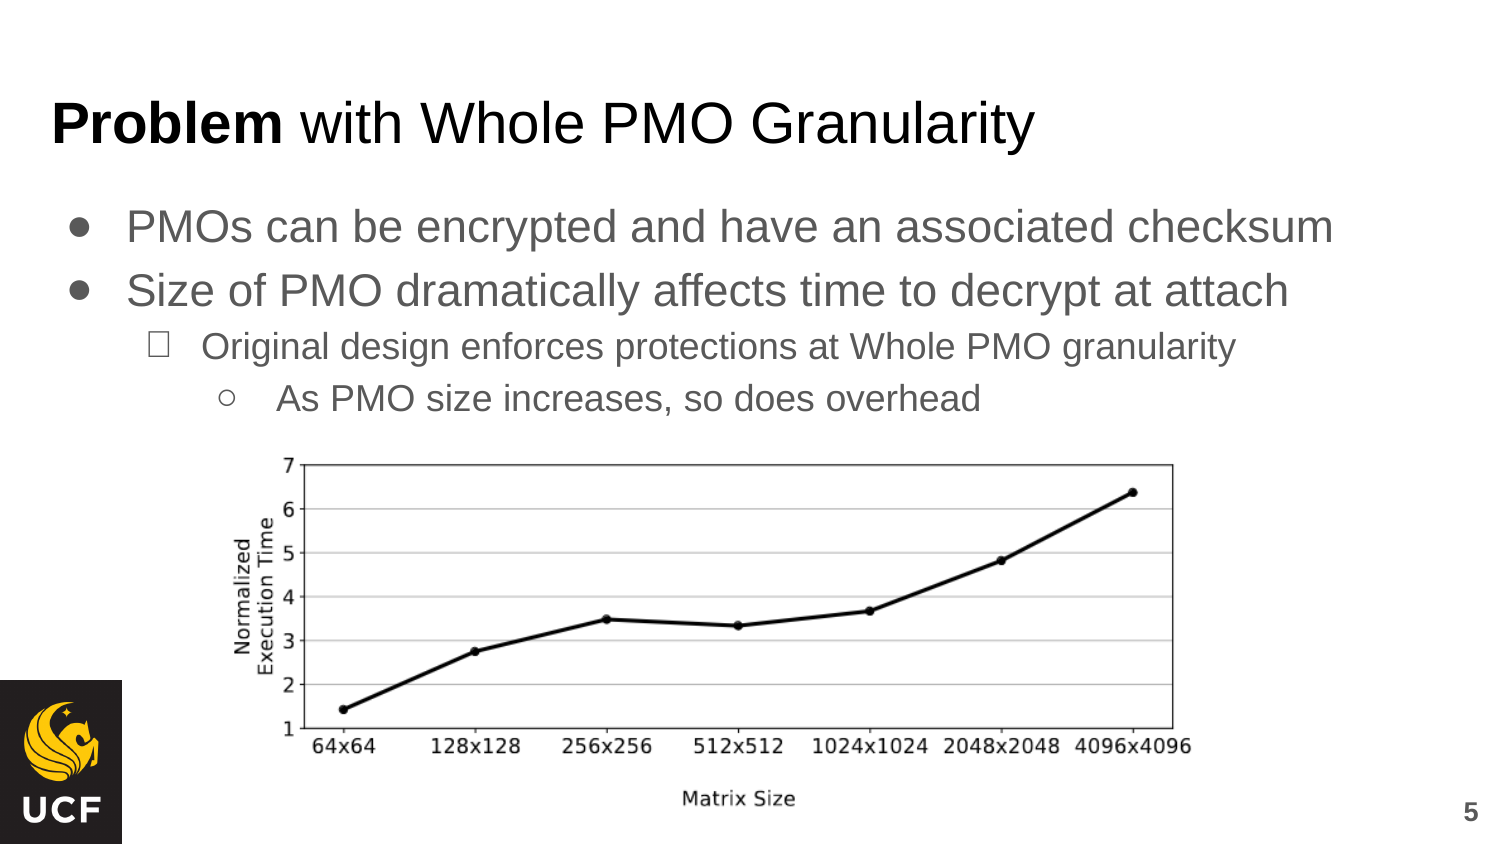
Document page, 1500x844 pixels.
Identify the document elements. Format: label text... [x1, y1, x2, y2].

title Problem with Whole PMO Granularity [51, 72, 1449, 167]
picture [194, 443, 1230, 844]
list PMOs can be encrypted and have an associated checksum Size of PMO dramatically affects time to decrypt at attach Original design enforces protections at Whole PMO granularity As PMO size increases, so does overhead [51, 189, 1449, 750]
picture [0, 679, 122, 844]
slide_number ‹#› [1403, 779, 1494, 844]
